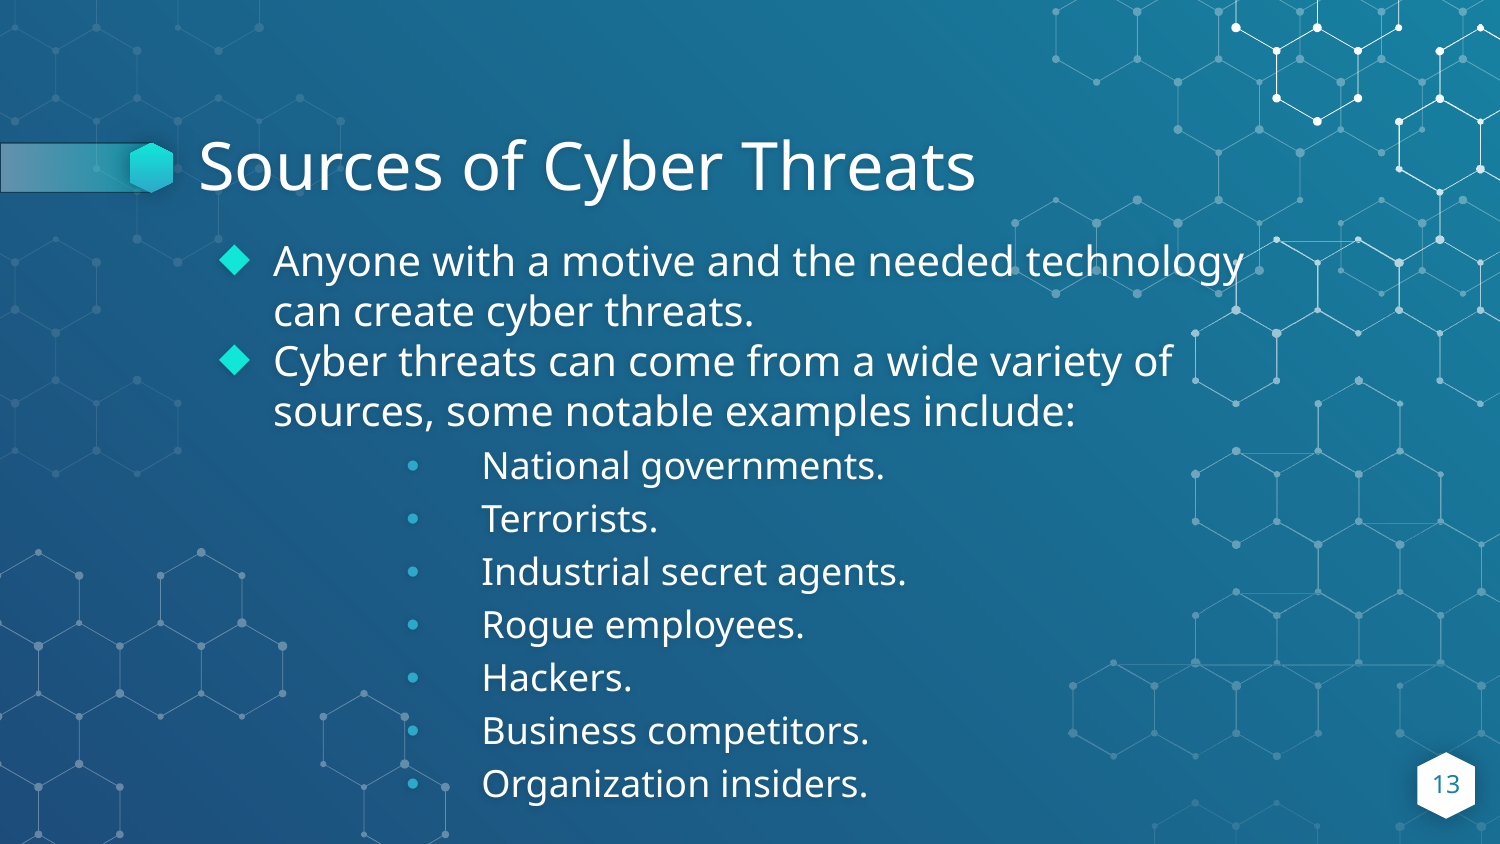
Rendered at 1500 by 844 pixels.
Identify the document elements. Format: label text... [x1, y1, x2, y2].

title Sources of Cyber Threats [198, 140, 1302, 198]
list Anyone with a motive and the needed technology can create cyber threats. Cyber threats can come from a wide variety of sources, some notable examples include: National governments. Terrorists. Industrial secret agents. Rogue employees. Hackers. Business competitors. Organization insiders. [198, 234, 1302, 819]
slide_number 13 [1417, 752, 1475, 819]
